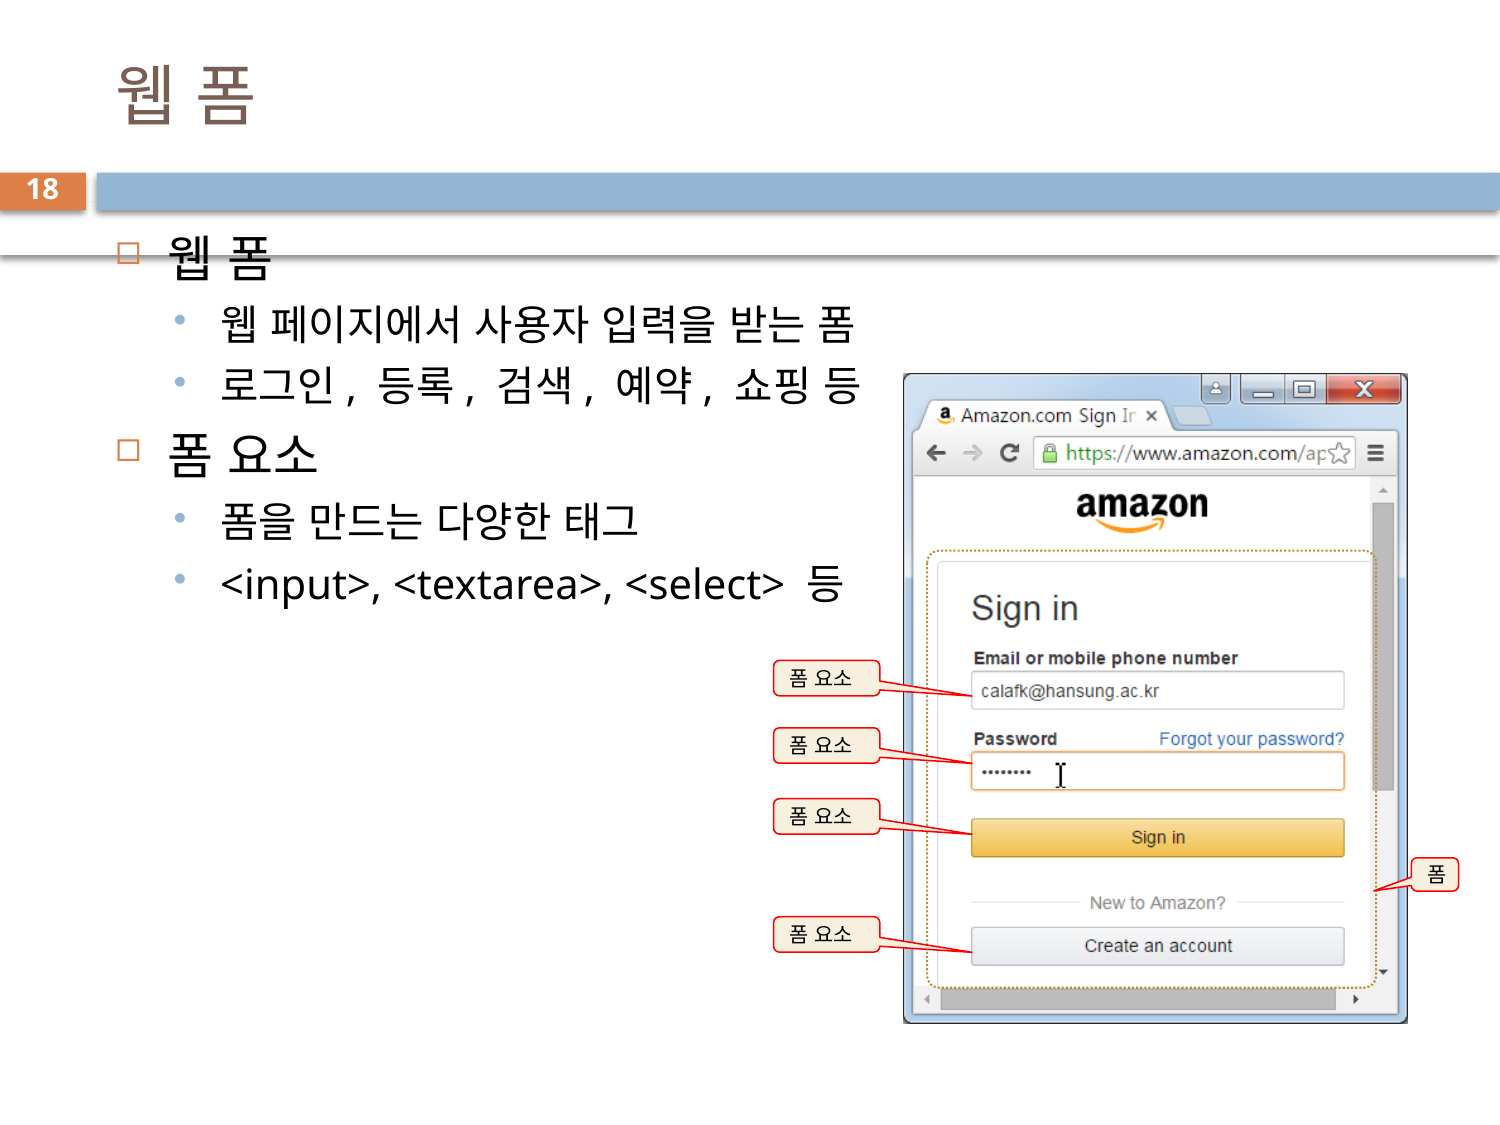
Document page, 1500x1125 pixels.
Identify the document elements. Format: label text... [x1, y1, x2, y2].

title 웹 폼 [100, 37, 1438, 149]
text_box 폼 요소 [771, 915, 897, 954]
slide_number 18 [0, 170, 87, 211]
picture [903, 373, 1408, 1024]
list 웹 폼 웹 페이지에서 사용자 입력을 받는 폼 로그인, 등록, 검색, 예약, 쇼핑 등 폼 요소 폼을 만드는 다양한 태그 <input>, <textarea>, <select> 등 [100, 219, 1438, 1047]
text_box 폼 요소 [771, 797, 897, 836]
text_box 폼 요소 [771, 726, 897, 765]
text_box 폼 [1413, 856, 1461, 893]
text_box 폼 요소 [771, 658, 897, 698]
